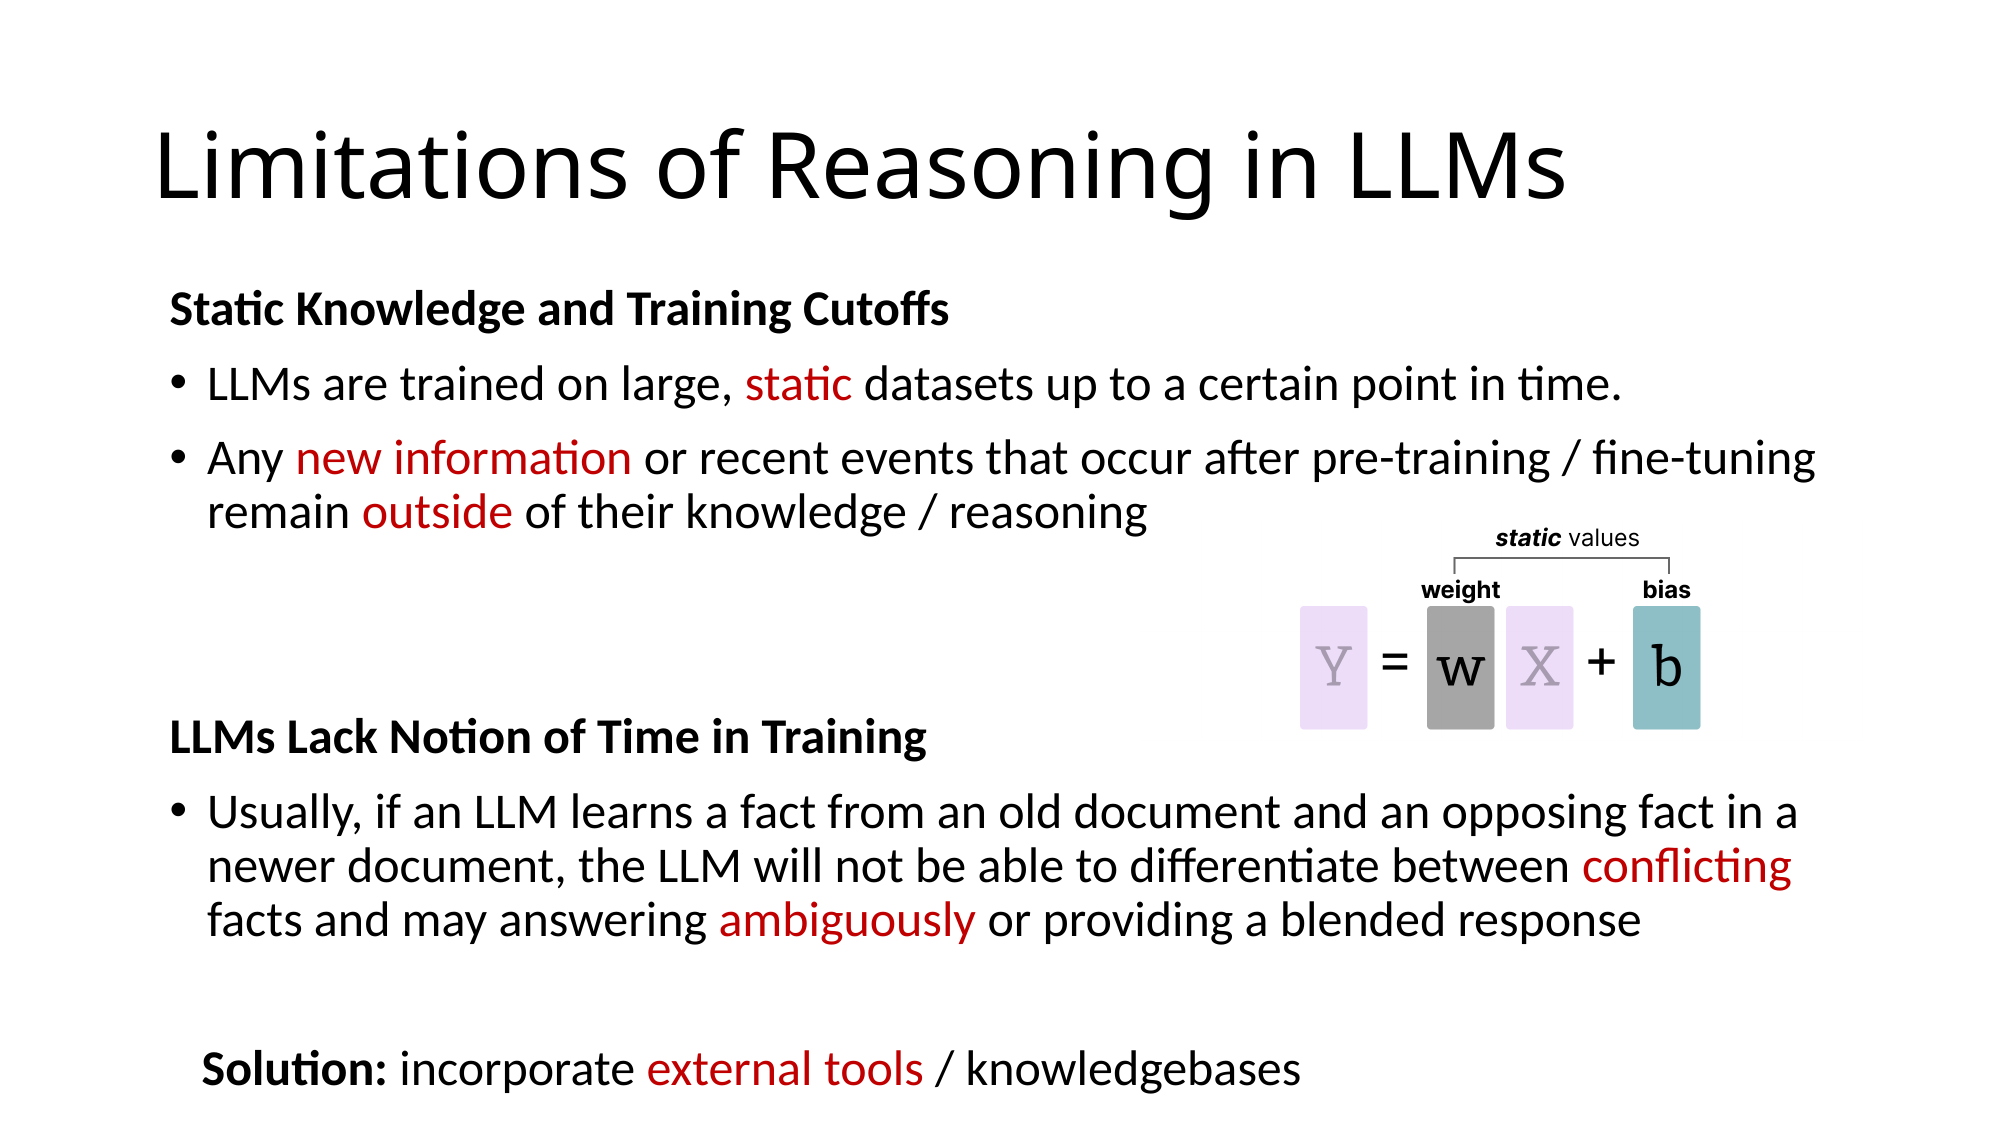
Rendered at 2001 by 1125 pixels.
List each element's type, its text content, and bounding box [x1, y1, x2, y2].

picture [1141, 522, 1863, 741]
title Limitations of Reasoning in LLMs [137, 59, 1863, 278]
list Static Knowledge and Training Cutoffs LLMs are trained on large, static datasets up to a certain point in time. Any new information or recent events that occur after pre-training / fine-tuning remain outside of their knowledge / reasoning LLMs Lack Notion of Time in Training Usually, if an LLM learns a fact from an old document and an opposing fact in a newer document, the LLM will not be able to differentiate between conflicting facts and may answering ambiguously or providing a blended response Solution: incorporate external tools / knowledgebases [154, 274, 1880, 989]
